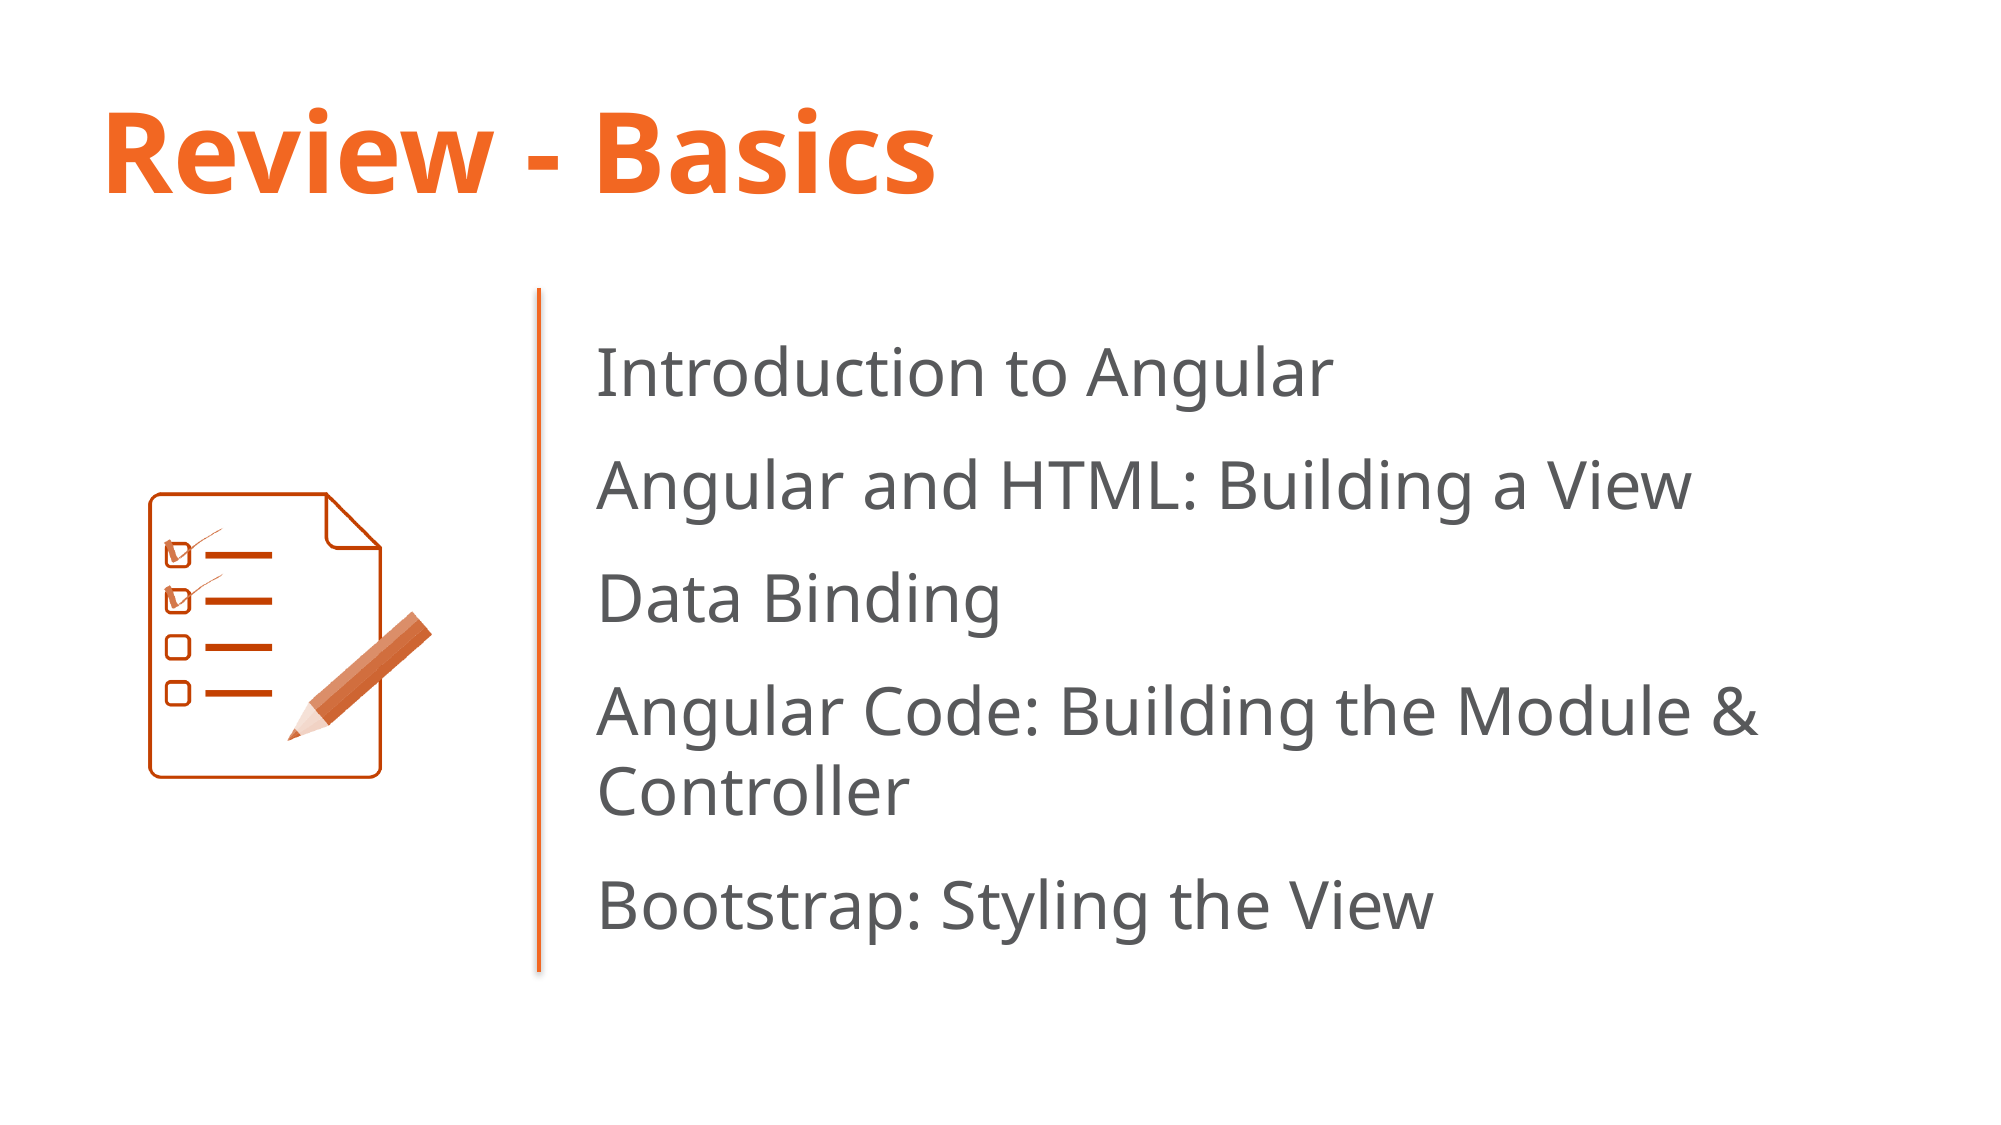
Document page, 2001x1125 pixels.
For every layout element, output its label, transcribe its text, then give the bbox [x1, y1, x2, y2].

list Introduction to Angular Angular and HTML: Building a View Data Binding Angular Code: Building the Module & Controller Bootstrap: Styling the View [596, 299, 1899, 973]
title Review - Basics [99, 30, 1903, 289]
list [147, 492, 433, 780]
